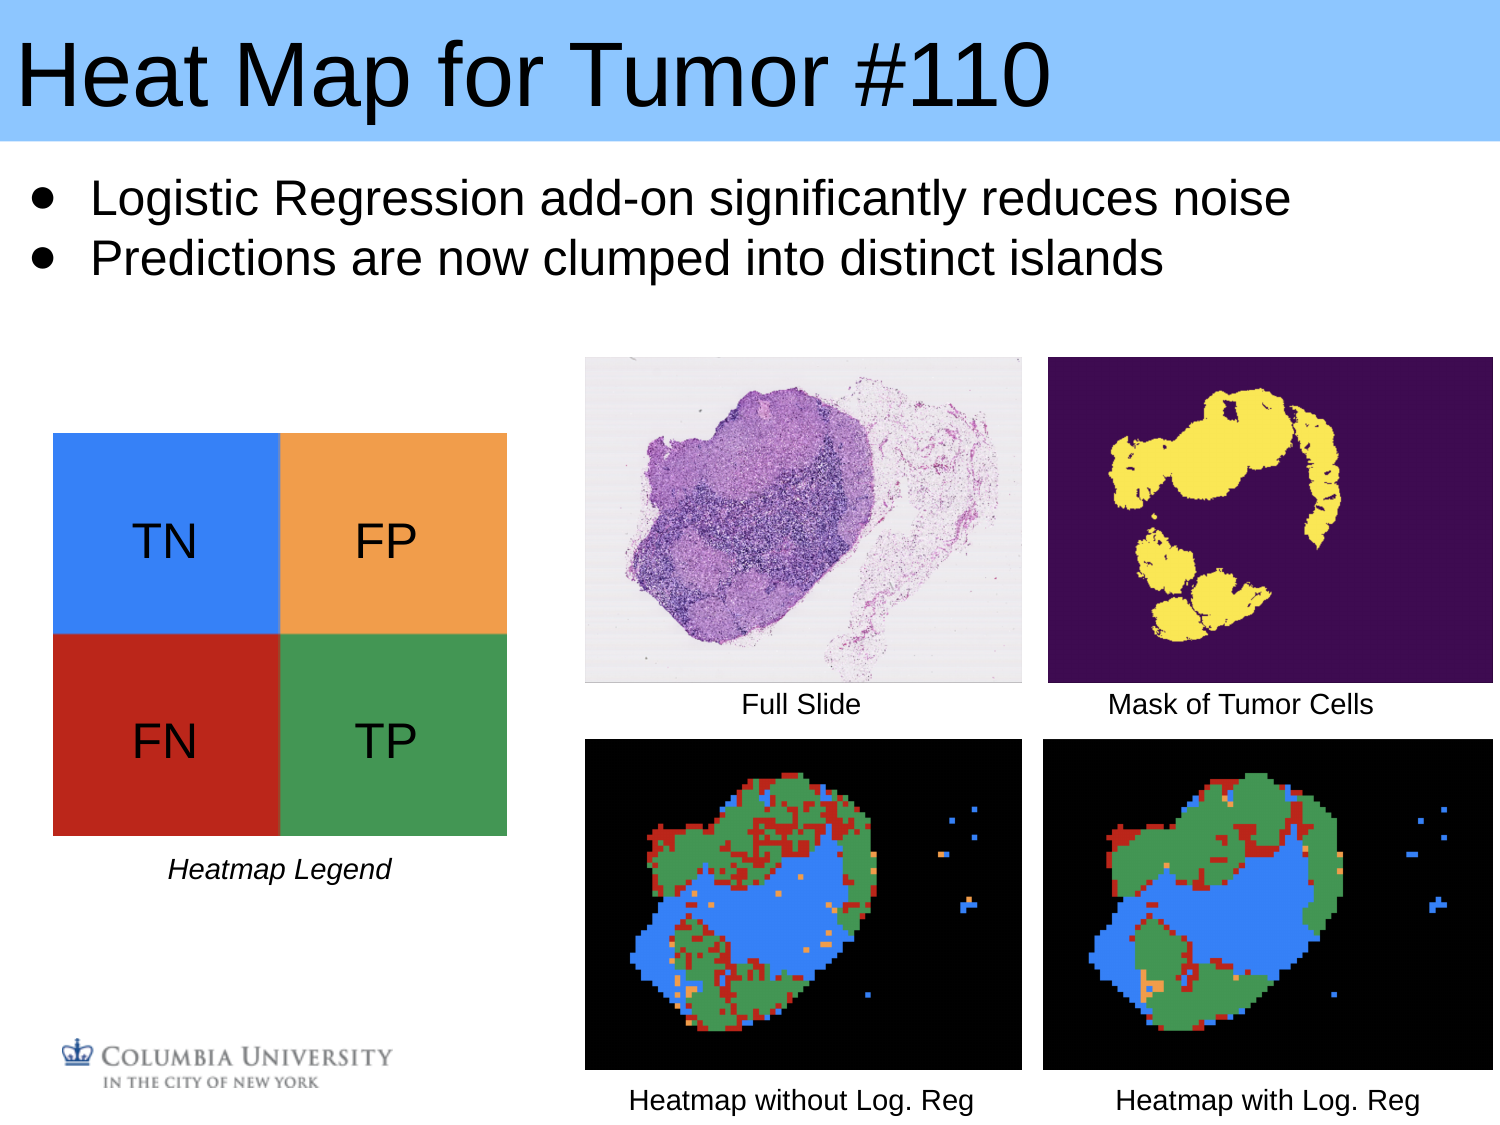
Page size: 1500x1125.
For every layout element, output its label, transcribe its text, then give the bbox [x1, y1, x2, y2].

text_box Full Slide [624, 692, 980, 729]
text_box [53, 433, 507, 912]
picture [585, 357, 1023, 684]
picture [1043, 739, 1493, 1070]
text_box Heatmap without Log. Reg [577, 1066, 1027, 1114]
list Logistic Regression add-on significantly reduces noise Predictions are now clumped into distinct islands [0, 149, 1467, 442]
picture [1047, 357, 1493, 683]
text_box Mask of Tumor Cells [1092, 691, 1448, 729]
picture [62, 1038, 393, 1088]
title Heat Map for Tumor #110 [0, 0, 1500, 150]
text_box Heatmap with Log. Reg [1073, 1079, 1463, 1114]
picture [585, 739, 1023, 1070]
